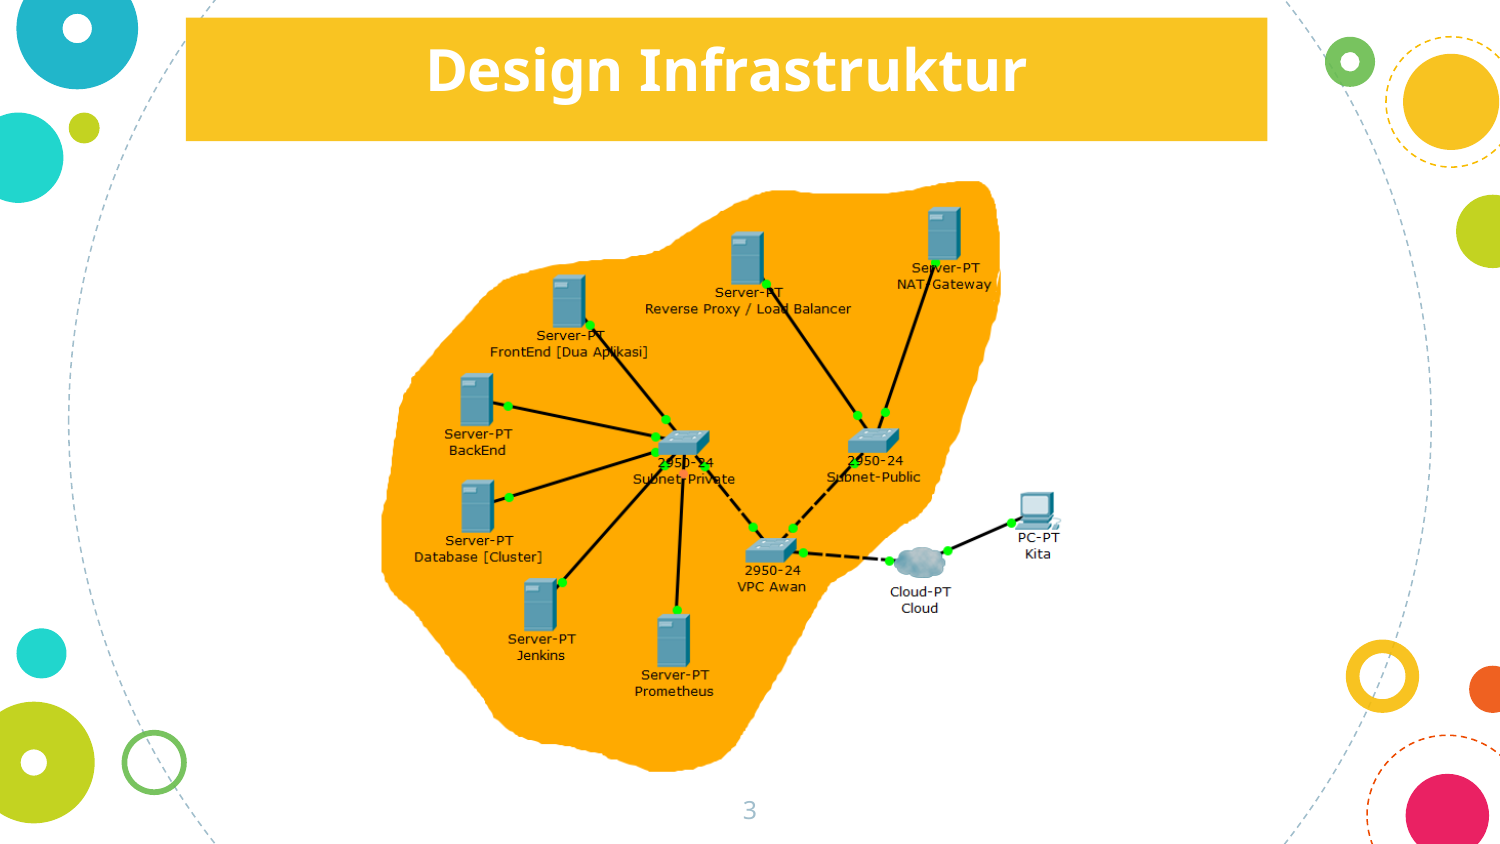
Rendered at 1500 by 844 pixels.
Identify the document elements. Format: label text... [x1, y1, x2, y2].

slide_number 3 [711, 788, 789, 844]
picture [360, 173, 1093, 780]
text_box Design Infrastruktur [185, 17, 1268, 142]
